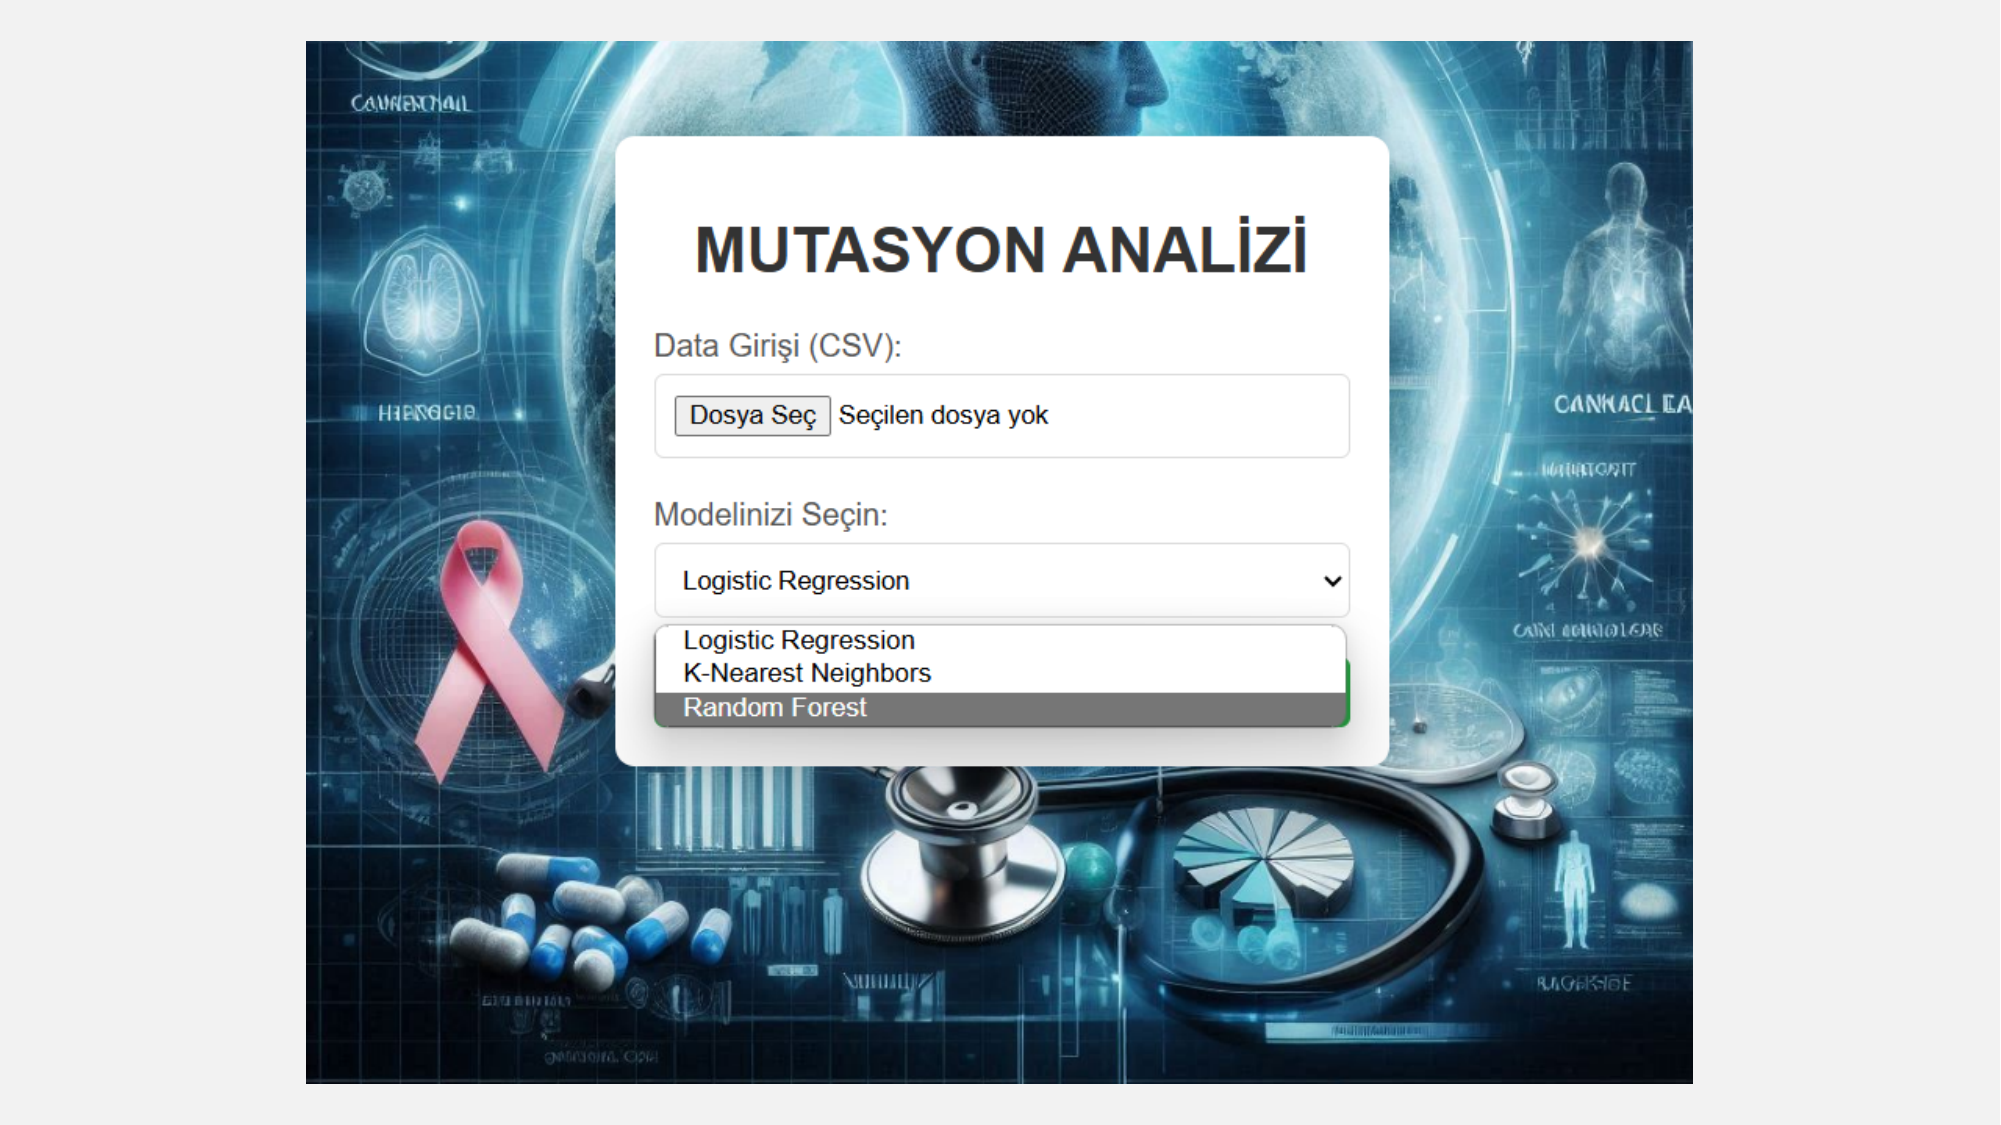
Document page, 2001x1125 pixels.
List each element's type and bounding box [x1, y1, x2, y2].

picture [306, 41, 1693, 1084]
